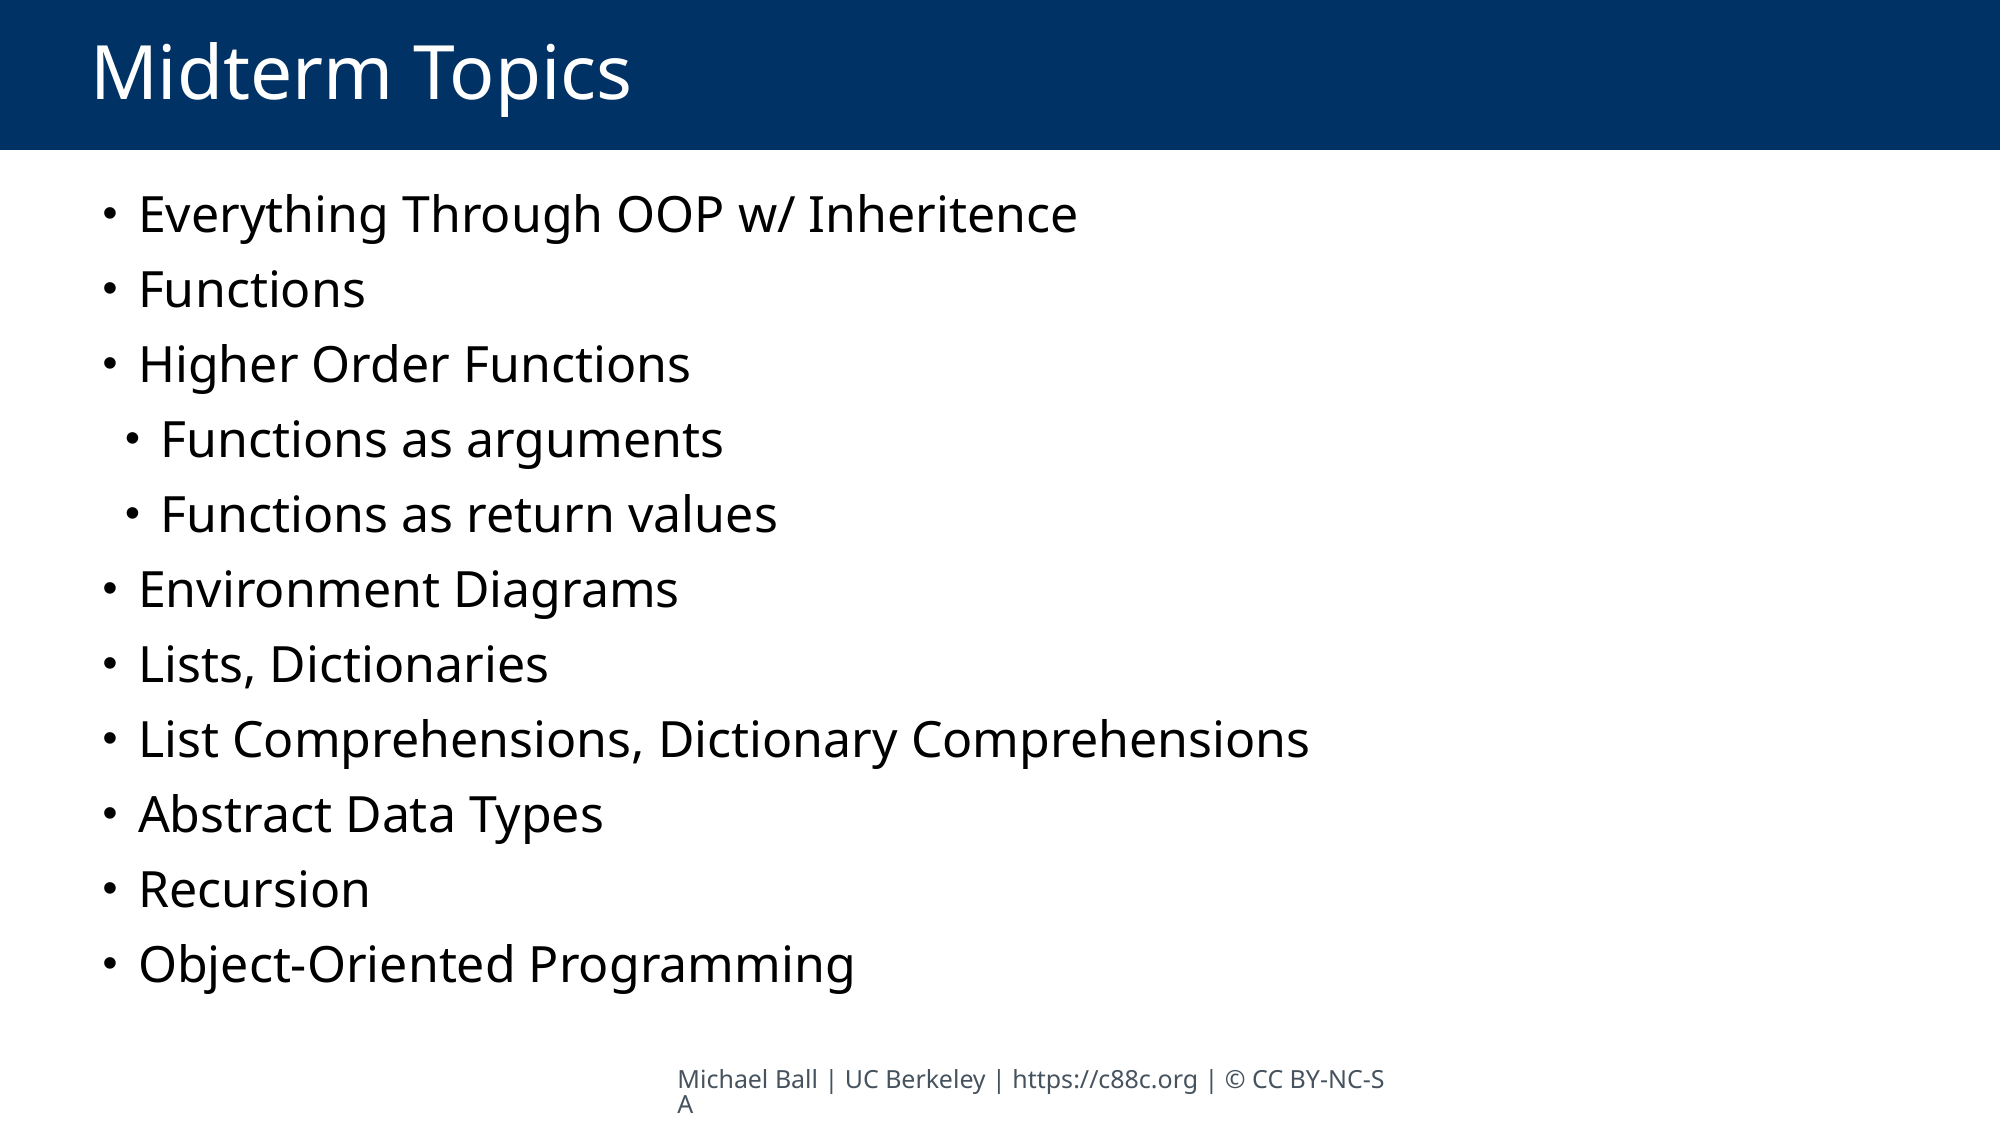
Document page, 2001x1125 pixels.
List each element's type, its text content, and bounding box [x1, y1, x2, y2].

title Midterm Topics [0, 0, 2000, 152]
footer Michael Ball | UC Berkeley | https://c88c.org | © CC BY-NC-SA [662, 1055, 1413, 1106]
list Everything Through OOP w/ Inheritence Functions Higher Order Functions Functions as arguments Functions as return values Environment Diagrams Lists, Dictionaries List Comprehensions, Dictionary Comprehensions Abstract Data Types Recursion Object-Oriented Programming [87, 174, 1928, 1038]
